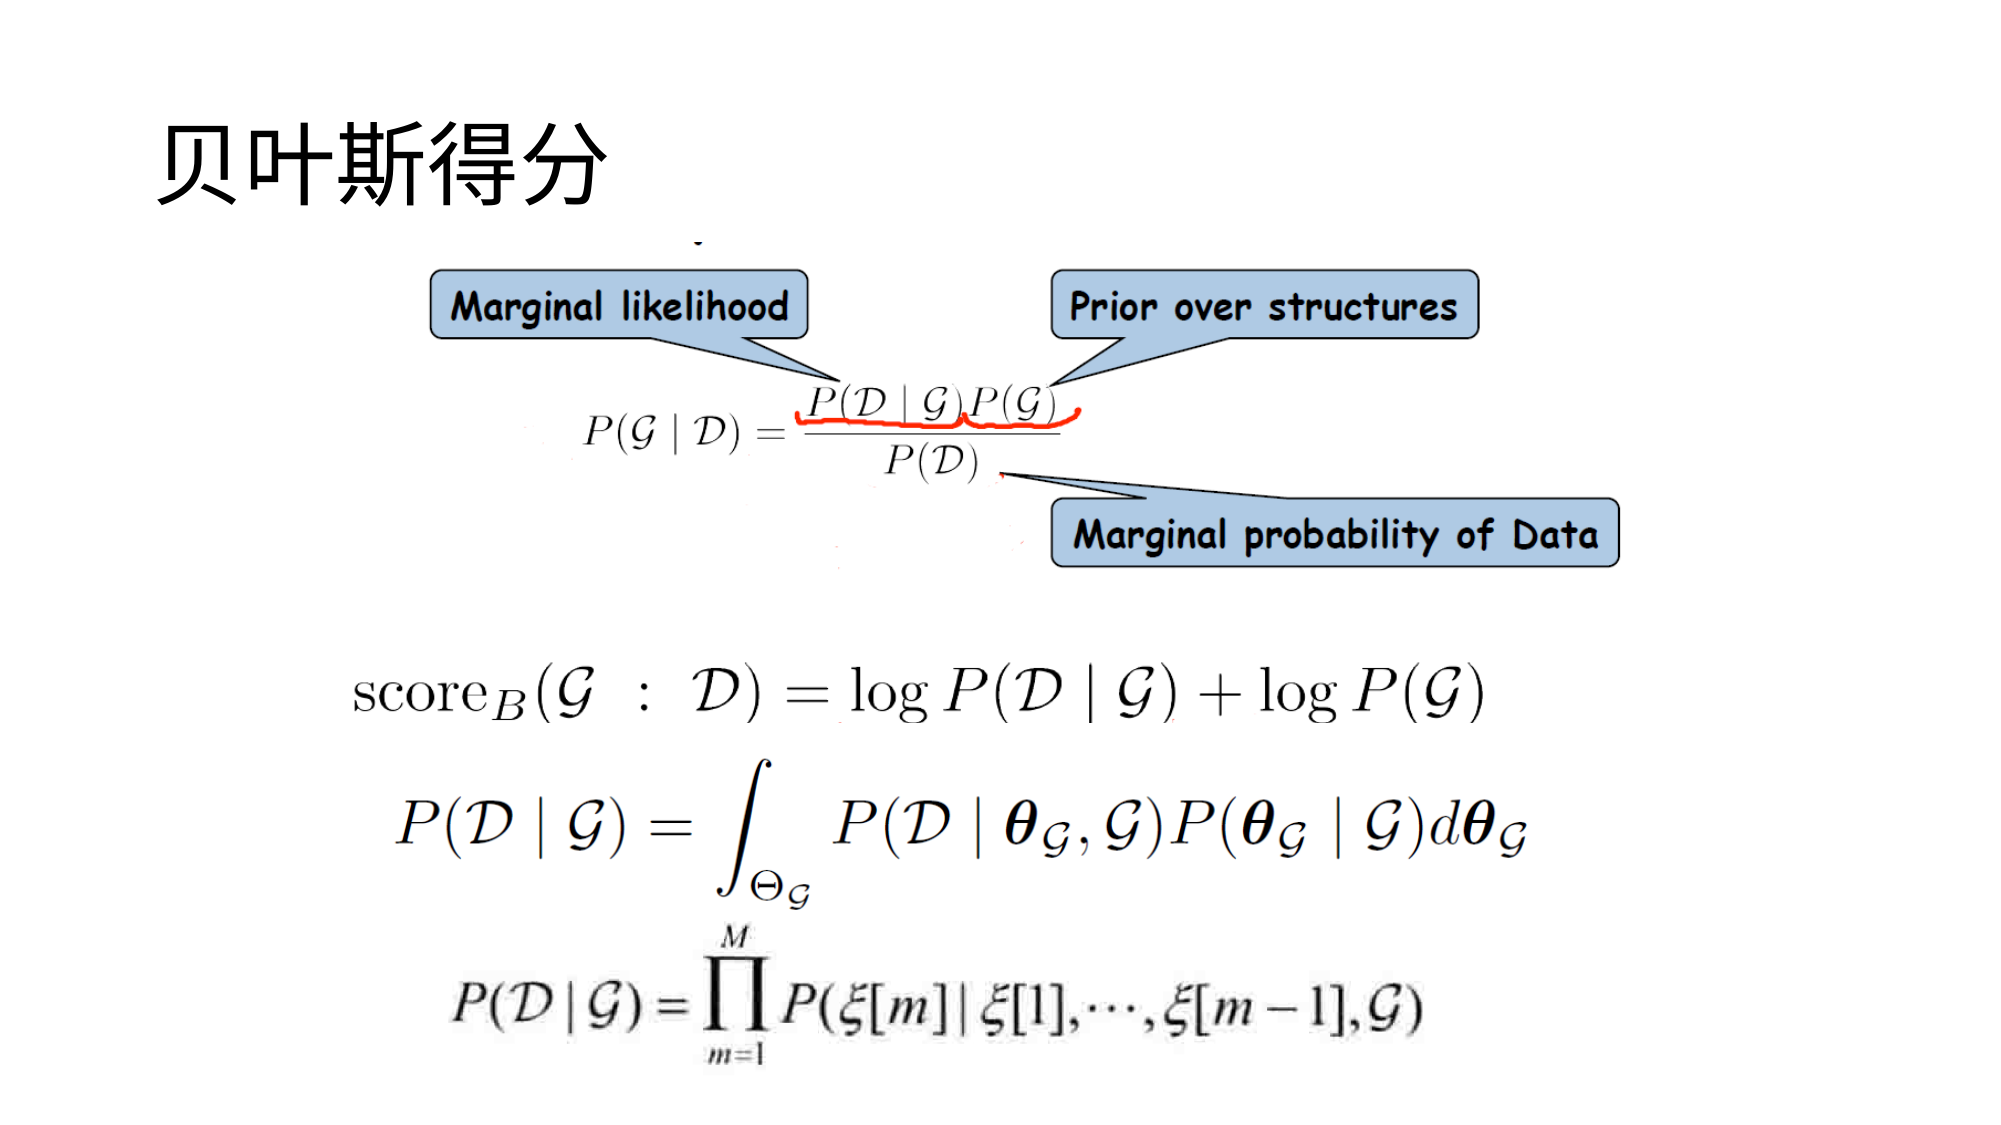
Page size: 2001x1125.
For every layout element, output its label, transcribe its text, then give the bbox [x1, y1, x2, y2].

title 贝叶斯得分 [137, 59, 1863, 278]
picture [316, 242, 1629, 1078]
